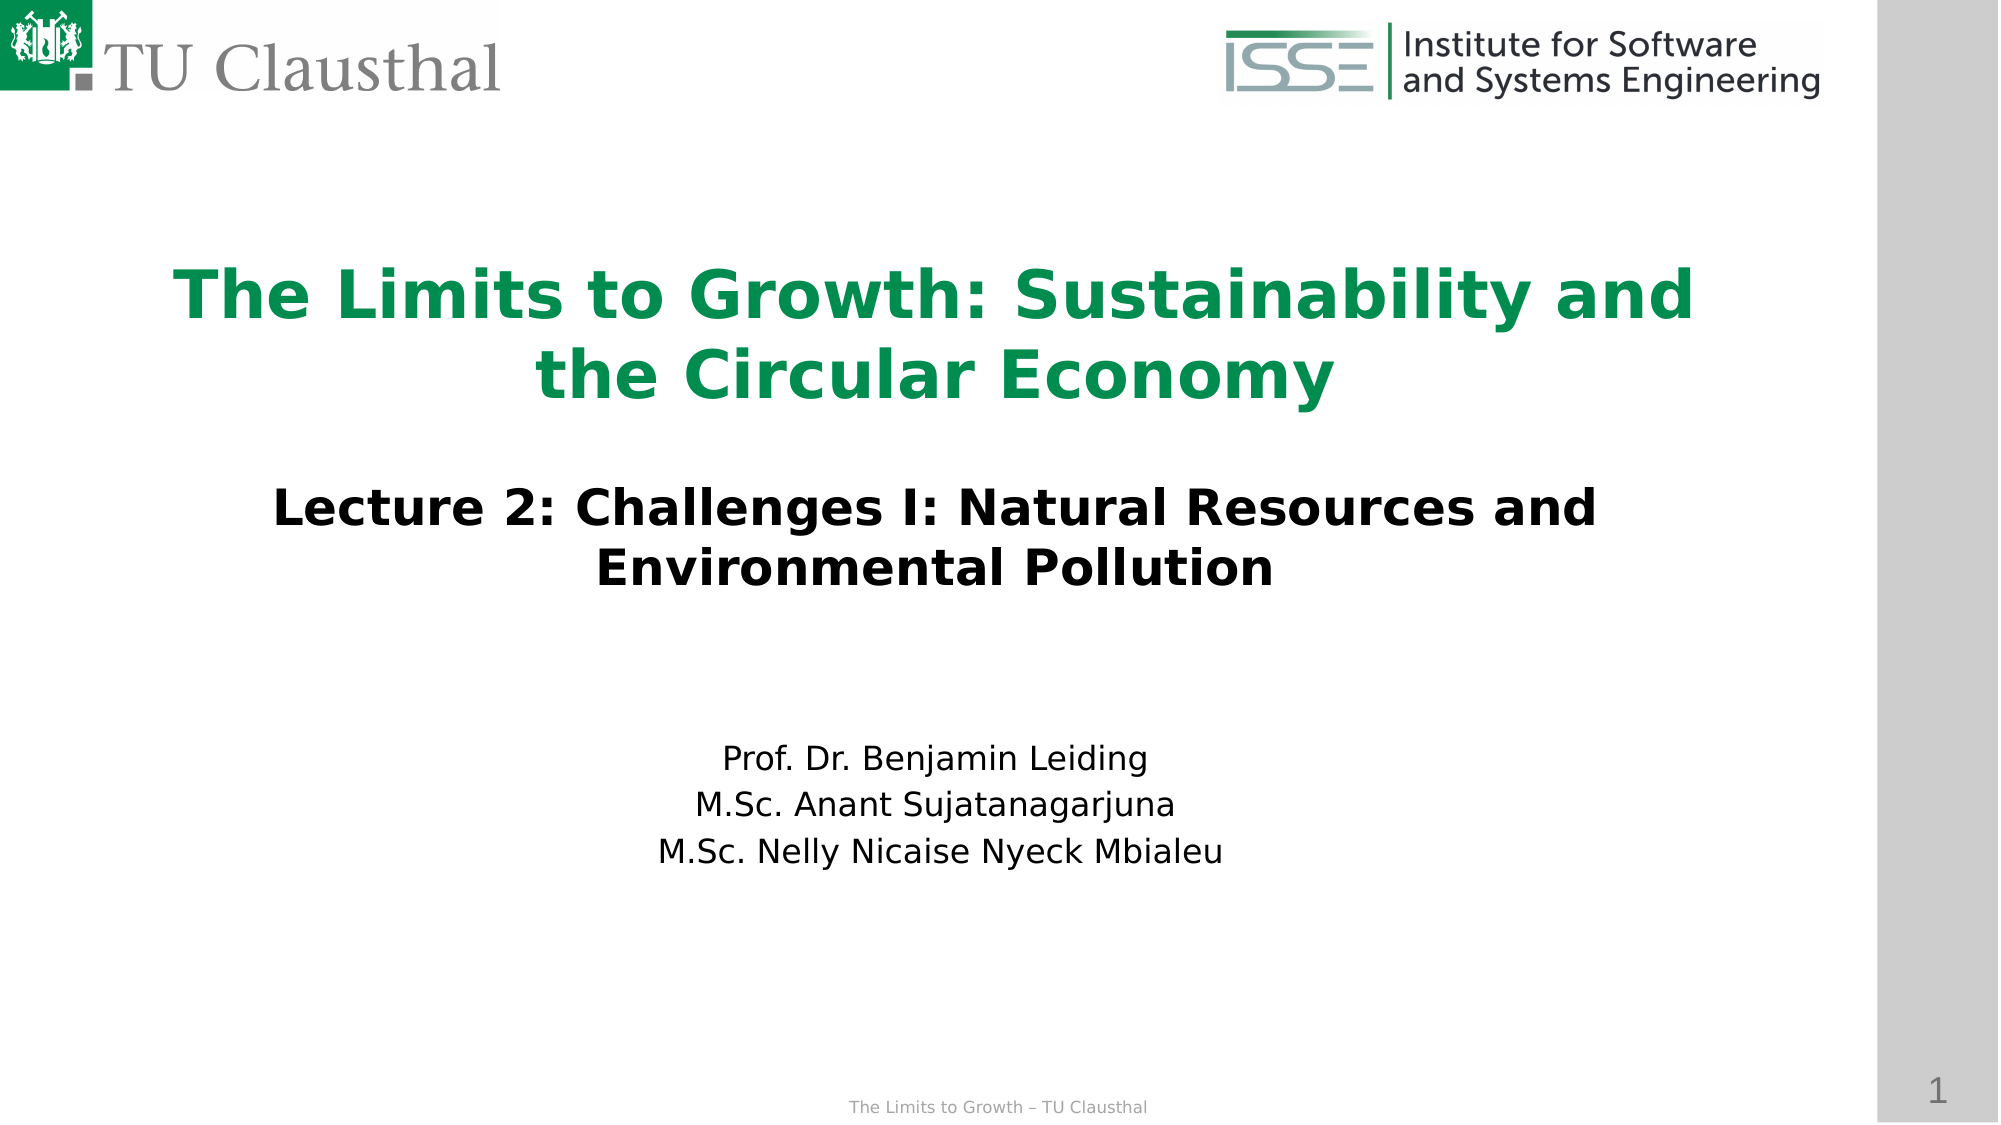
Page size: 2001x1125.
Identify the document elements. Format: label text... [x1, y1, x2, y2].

picture [0, 0, 500, 91]
text_box Lecture 2: Challenges I: Natural Resources and Environmental Pollution Prof. Dr. Benjamin Leiding M.Sc. Anant Sujatanagarjuna M.Sc. Nelly Nicaise Nyeck Mbialeu [86, 467, 1785, 856]
text_box The Limits to Growth: Sustainability and the Circular Economy [86, 231, 1785, 419]
picture [1218, 22, 1825, 106]
